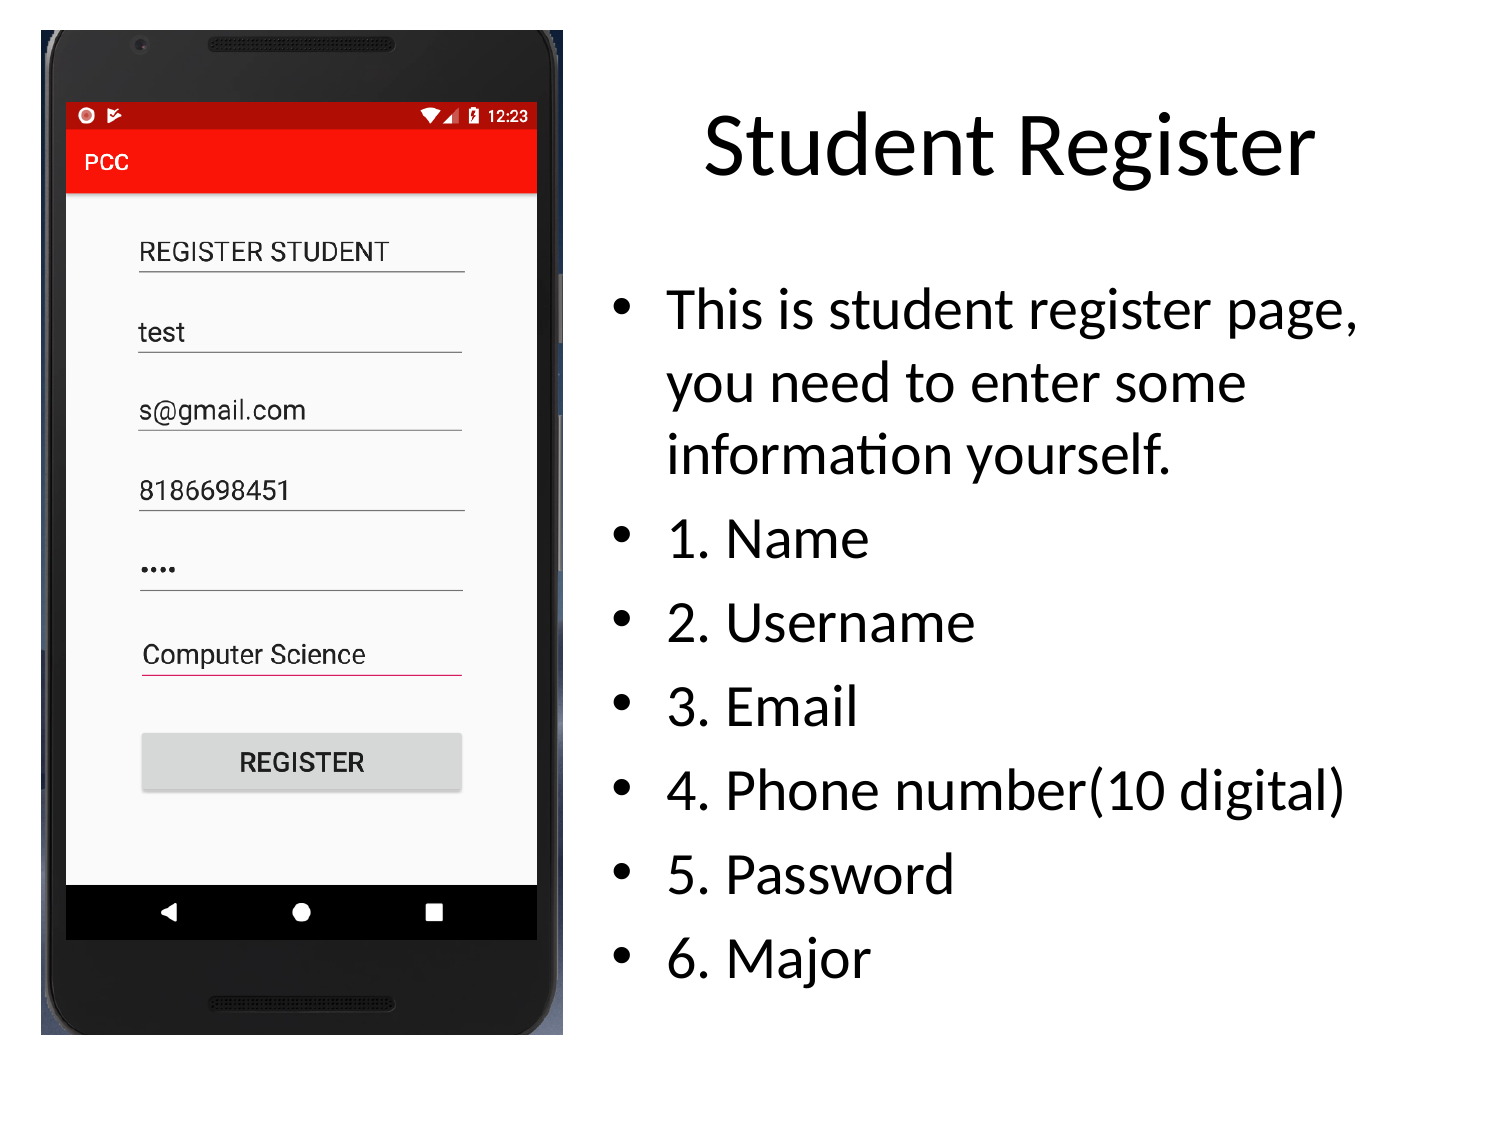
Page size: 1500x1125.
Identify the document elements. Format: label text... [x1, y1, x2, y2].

title Student Register [596, 45, 1425, 233]
list This is student register page, you need to enter some information yourself. 1. Name 2. Username 3. Email 4. Phone number(10 digital) 5. Password 6. Major [596, 262, 1425, 1005]
picture [41, 30, 563, 1036]
